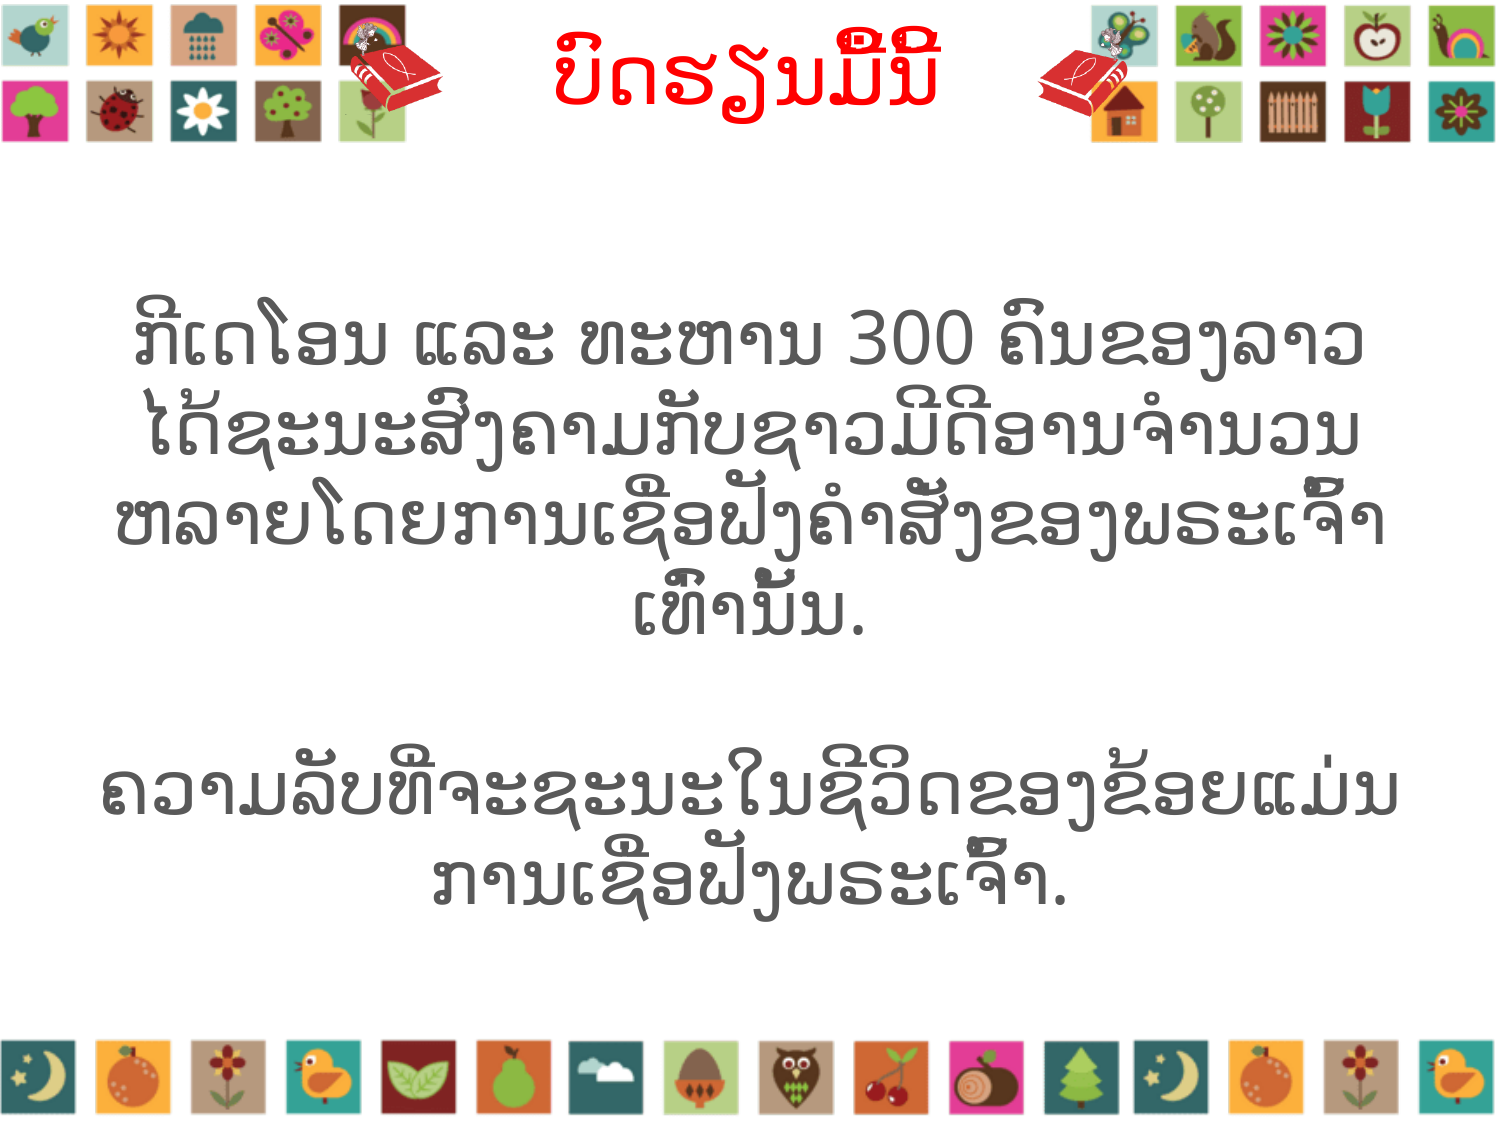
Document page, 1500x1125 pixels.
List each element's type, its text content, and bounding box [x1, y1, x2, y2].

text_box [0, 1028, 1500, 1118]
picture [0, 3, 475, 150]
text_box ກີເດໂອນ ແລະ ທະຫານ 300 ຄົນຂອງລາວໄດ້ຊະນະສົງຄາມກັບຊາວມີດີອານຈໍານວນຫລາຍໂດຍການເຊື່ອຟັງຄໍາສັ່ງຂອງພຣະເຈົ້າເທົ່ານັ້ນ. ຄວາມລັບທີ່ຈະຊະນະໃນຊີວິດຂອງຂ້ອຍແມ່ນການເຊື່ອຟັງພຣະເຈົ້າ. [76, 282, 1424, 927]
text_box ບົດຮຽນມື້ນີ້ [425, 13, 1077, 129]
picture [1005, 3, 1500, 150]
